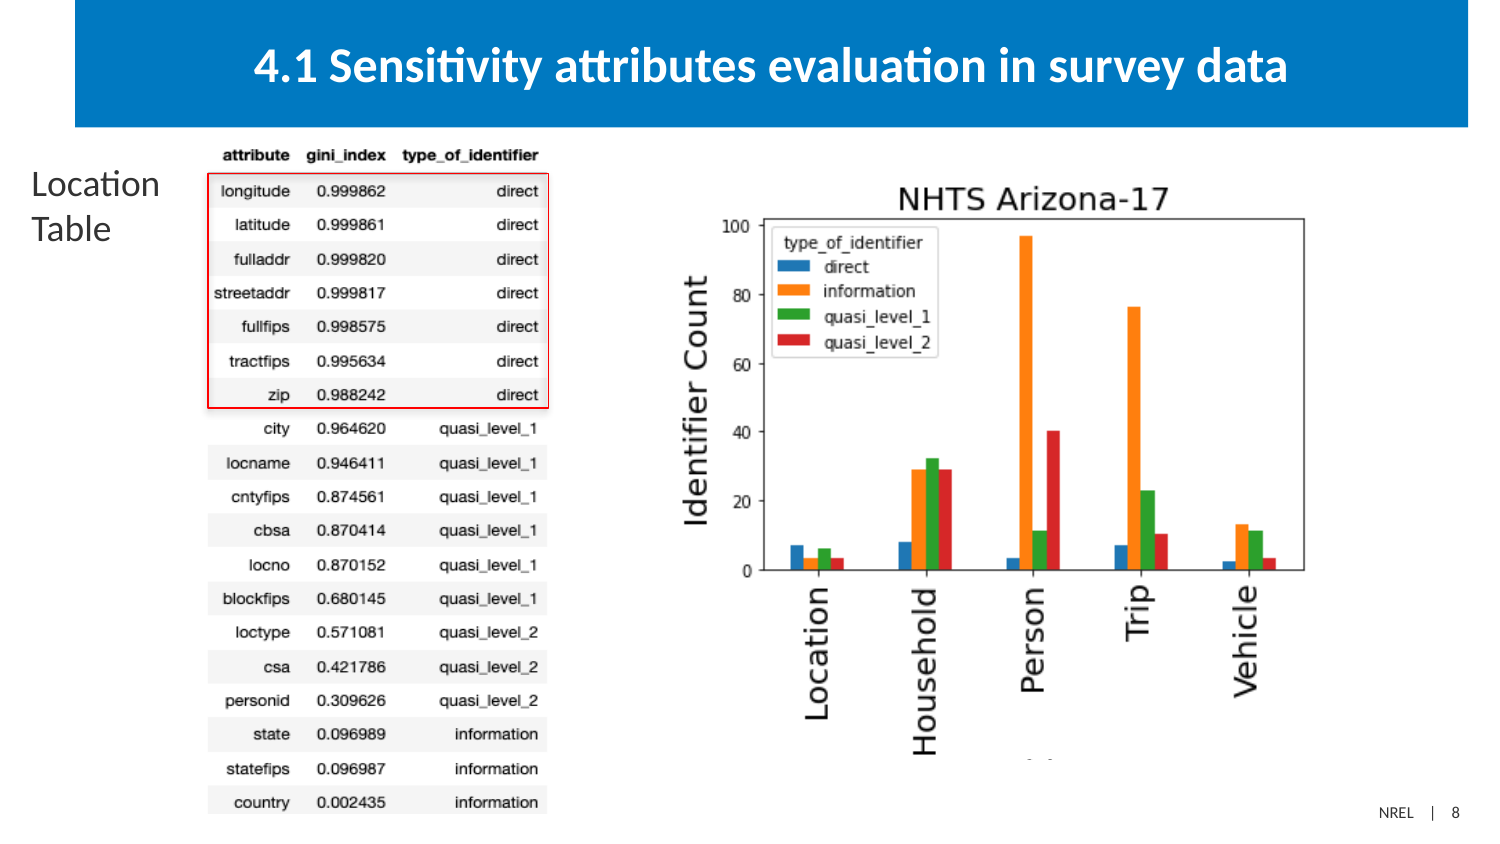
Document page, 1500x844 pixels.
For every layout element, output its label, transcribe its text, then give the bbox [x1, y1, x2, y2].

title 4.1 Sensitivity attributes evaluation in survey data [75, 0, 1469, 128]
picture [207, 127, 571, 814]
text_box Location Table [16, 151, 202, 257]
picture [620, 174, 1389, 760]
